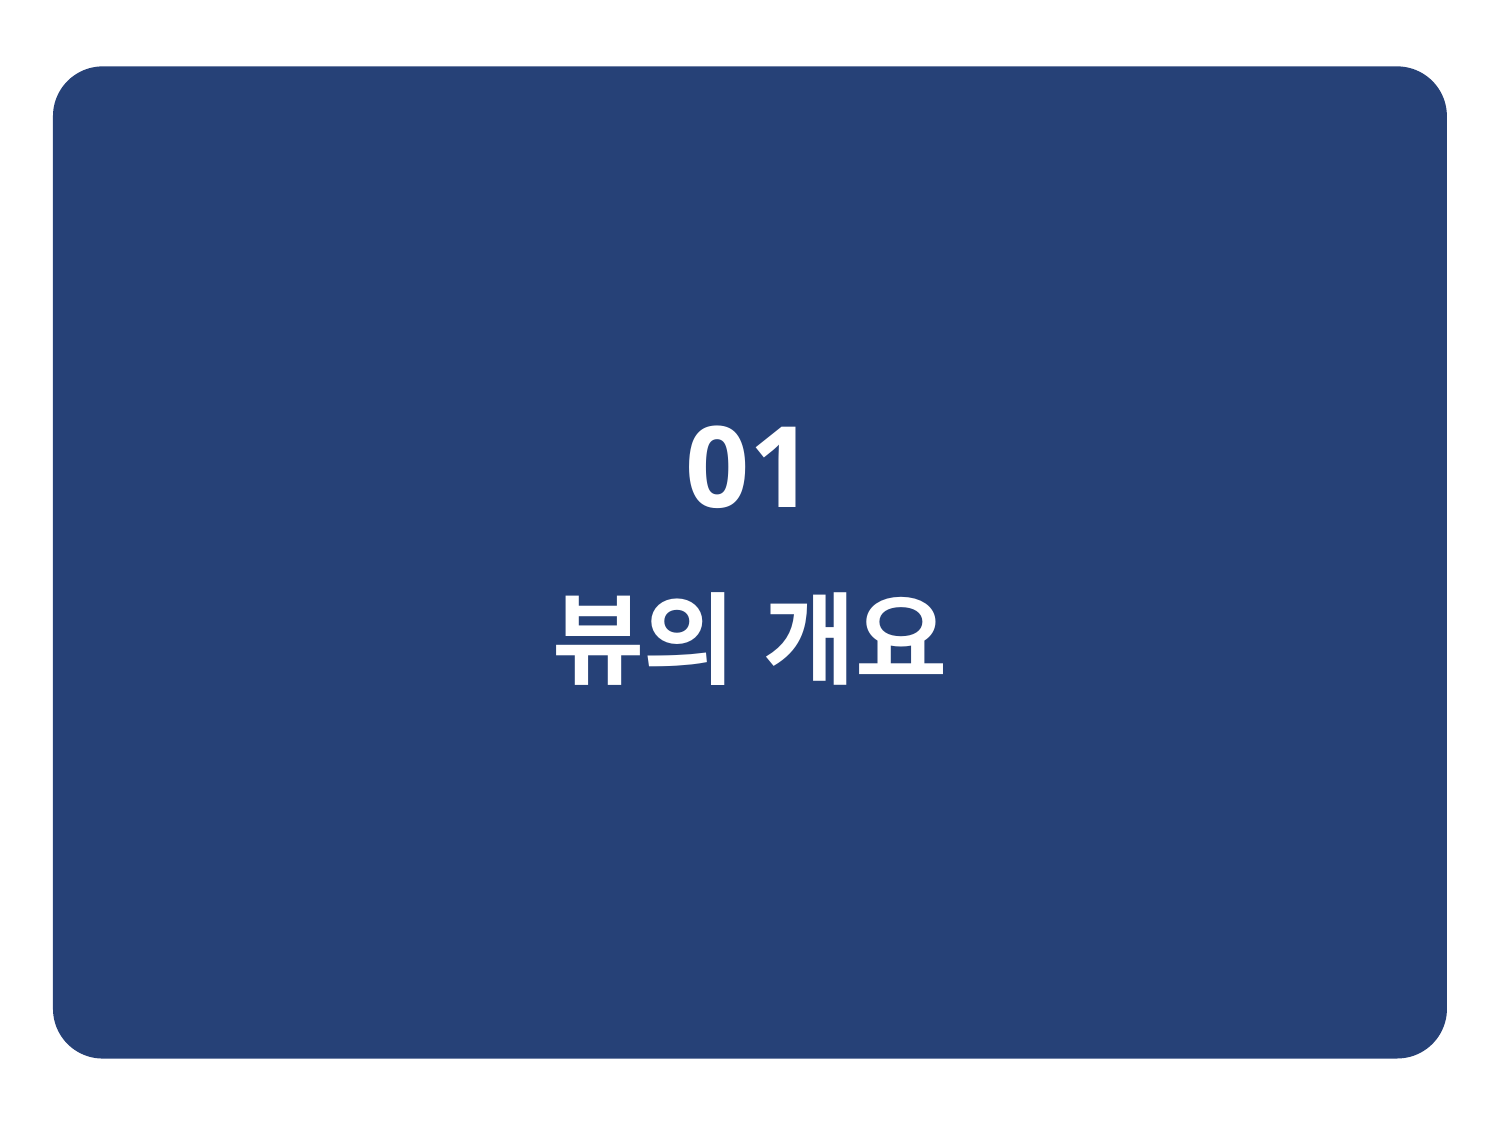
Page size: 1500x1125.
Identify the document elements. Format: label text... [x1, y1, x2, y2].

list 01 [117, 385, 1383, 540]
list 뷰의 개요 [117, 559, 1383, 715]
